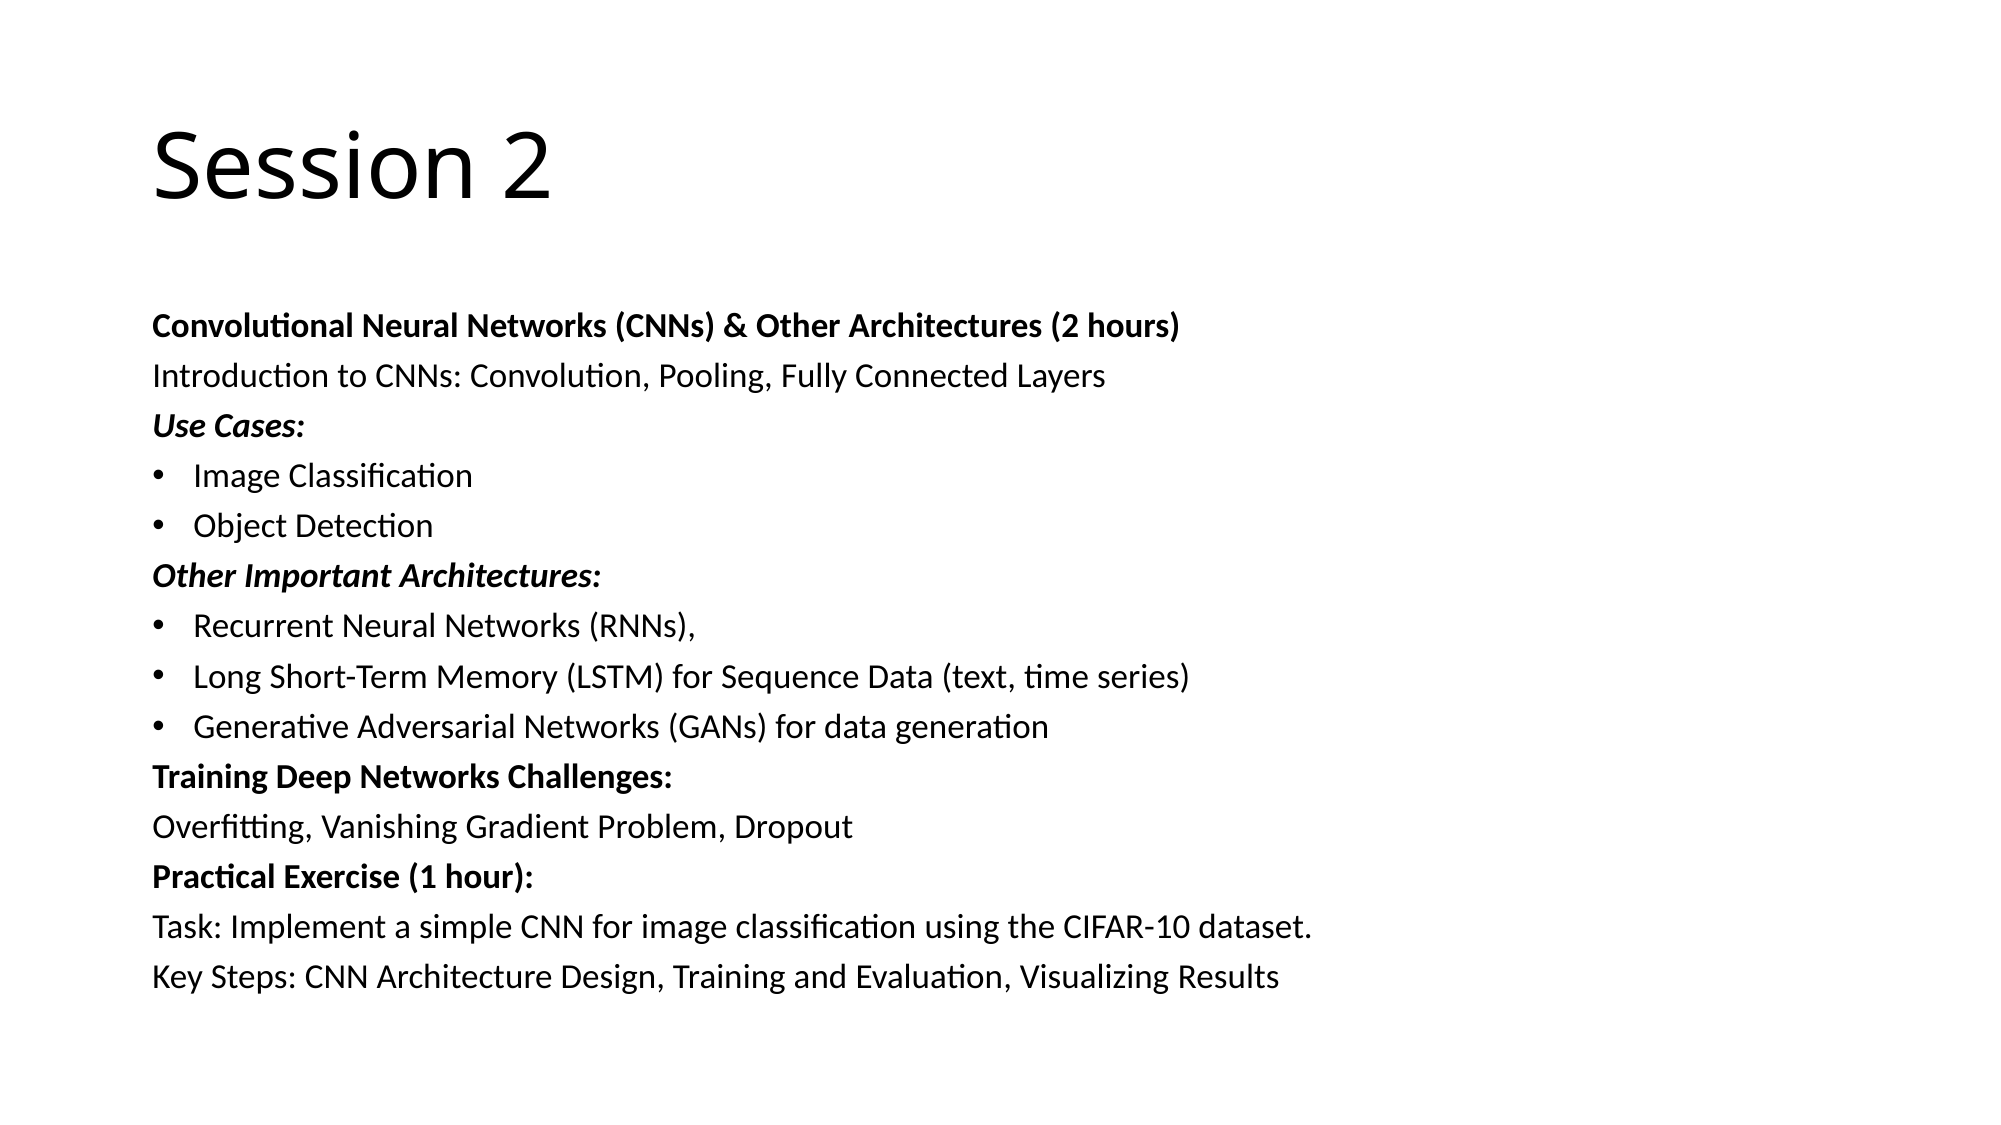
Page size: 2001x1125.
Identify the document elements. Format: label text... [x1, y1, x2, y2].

list Convolutional Neural Networks (CNNs) & Other Architectures (2 hours) Introduction to CNNs: Convolution, Pooling, Fully Connected Layers Use Cases: Image Classification Object Detection Other Important Architectures: Recurrent Neural Networks (RNNs), Long Short-Term Memory (LSTM) for Sequence Data (text, time series) Generative Adversarial Networks (GANs) for data generation Training Deep Networks Challenges: Overfitting, Vanishing Gradient Problem, Dropout Practical Exercise (1 hour): Task: Implement a simple CNN for image classification using the CIFAR-10 dataset. Key Steps: CNN Architecture Design, Training and Evaluation, Visualizing Results [137, 299, 1863, 1014]
title Session 2 [137, 59, 1863, 278]
